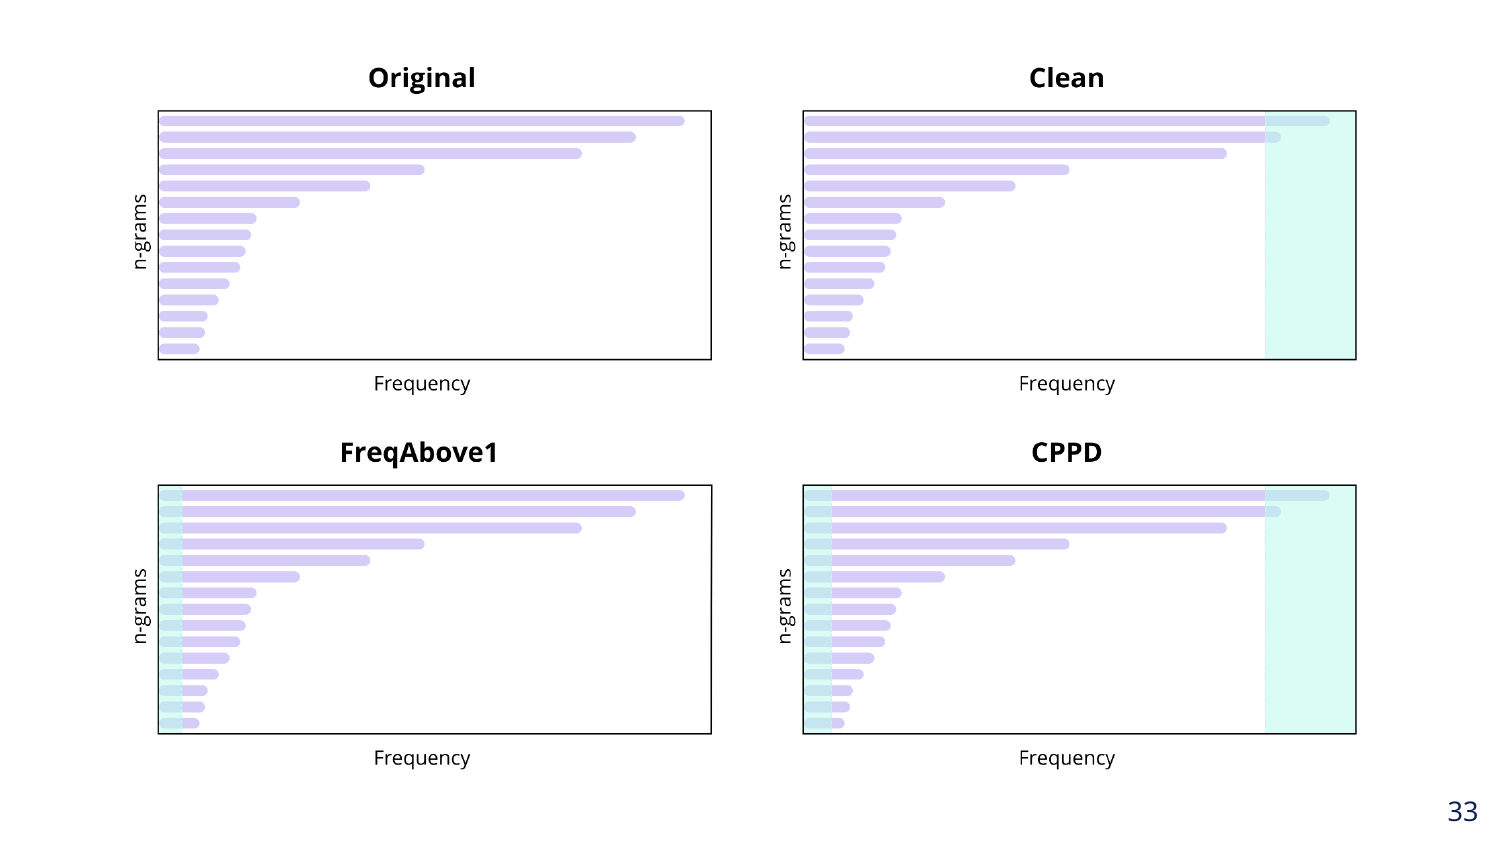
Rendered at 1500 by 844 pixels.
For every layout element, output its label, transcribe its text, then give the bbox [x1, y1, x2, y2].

slide_number ‹#› [1403, 779, 1494, 844]
picture [72, 28, 1427, 815]
